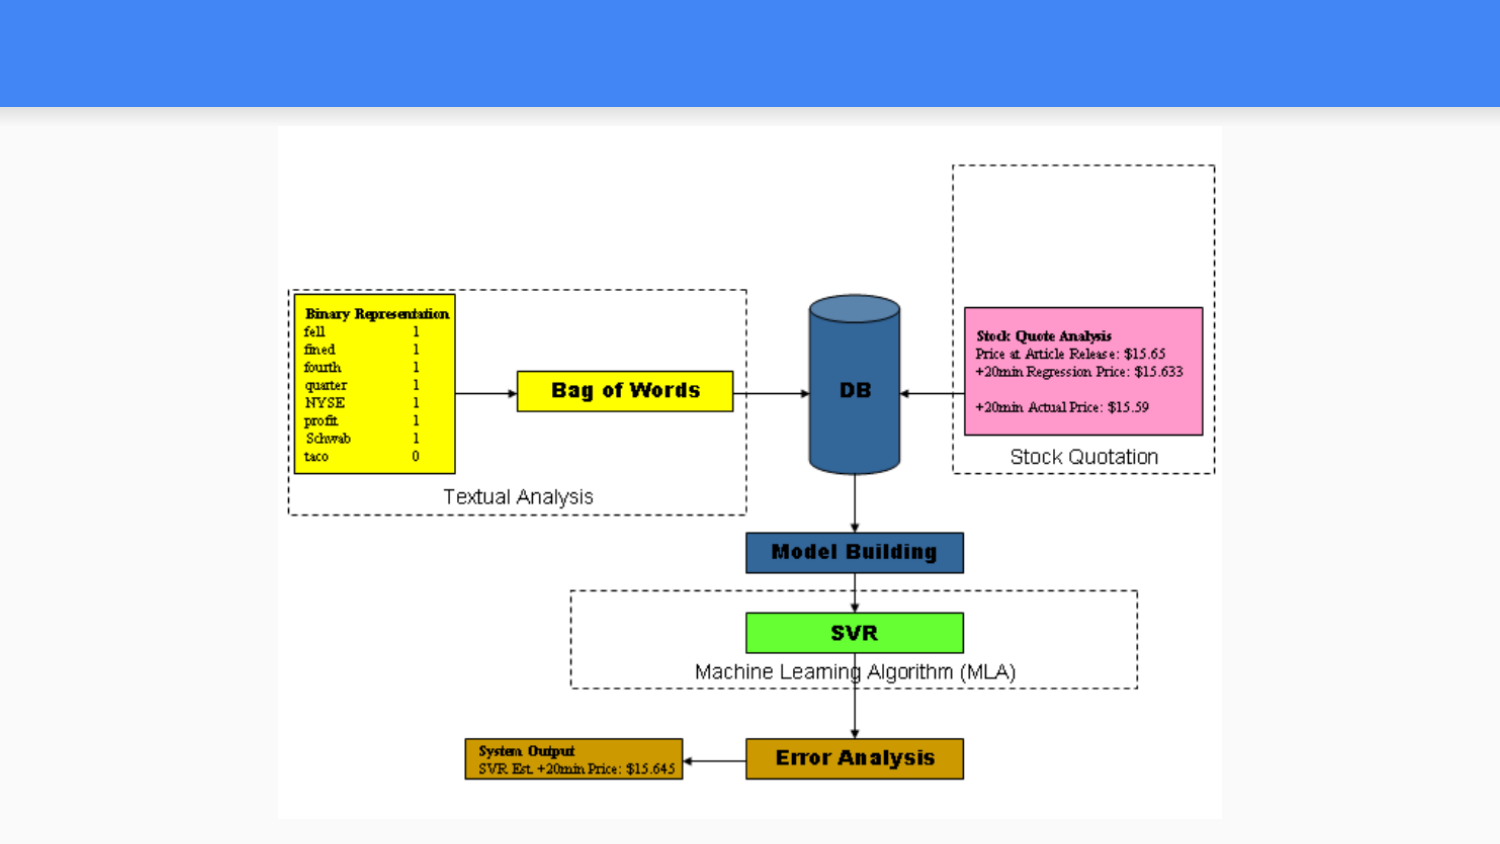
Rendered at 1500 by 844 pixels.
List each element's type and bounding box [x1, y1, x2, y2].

picture [278, 126, 1222, 819]
